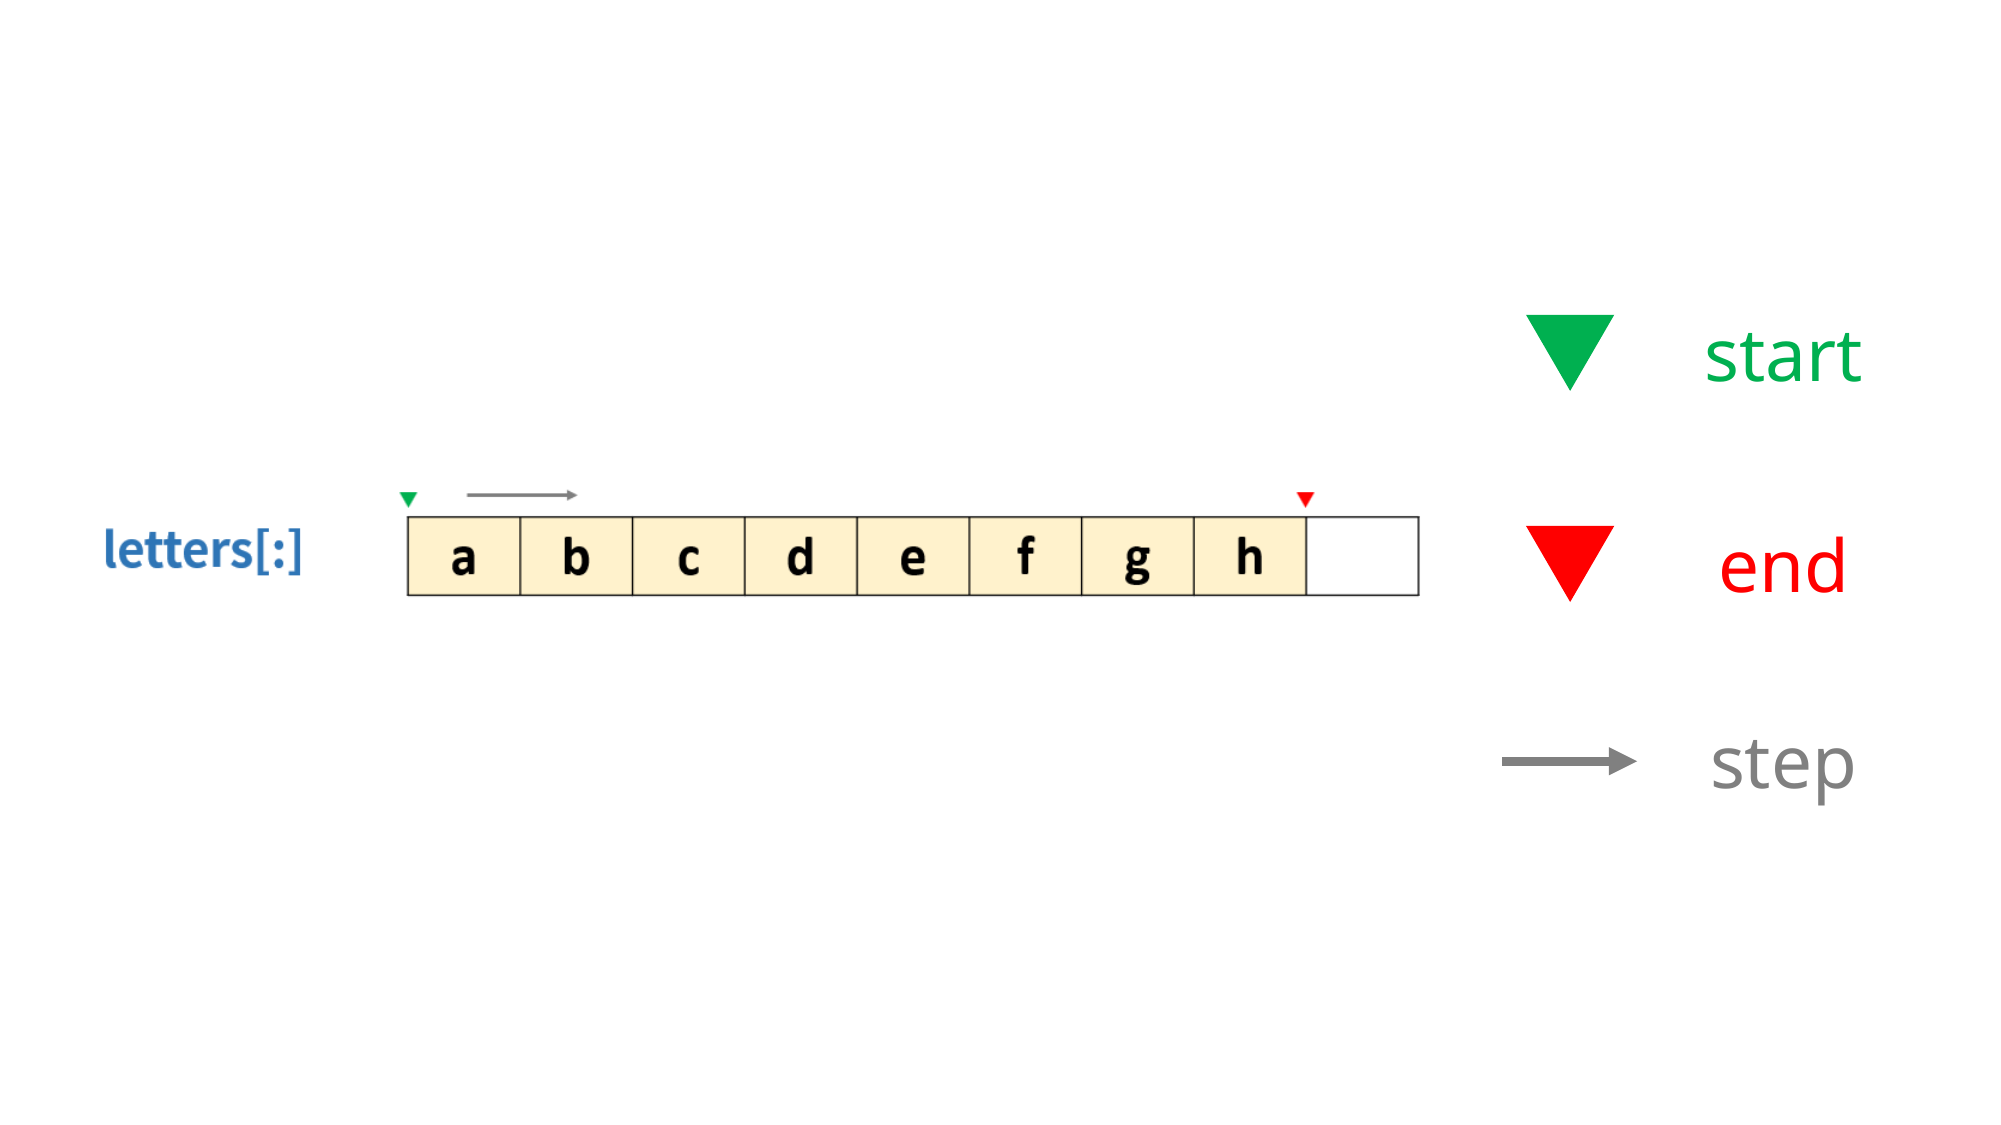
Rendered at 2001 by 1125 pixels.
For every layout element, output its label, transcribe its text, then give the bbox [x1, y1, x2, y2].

text_box [1524, 524, 1617, 605]
text_box step [1681, 708, 1886, 811]
picture [63, 444, 1426, 608]
text_box start [1681, 301, 1886, 404]
text_box end [1681, 512, 1886, 615]
text_box [1524, 313, 1617, 393]
